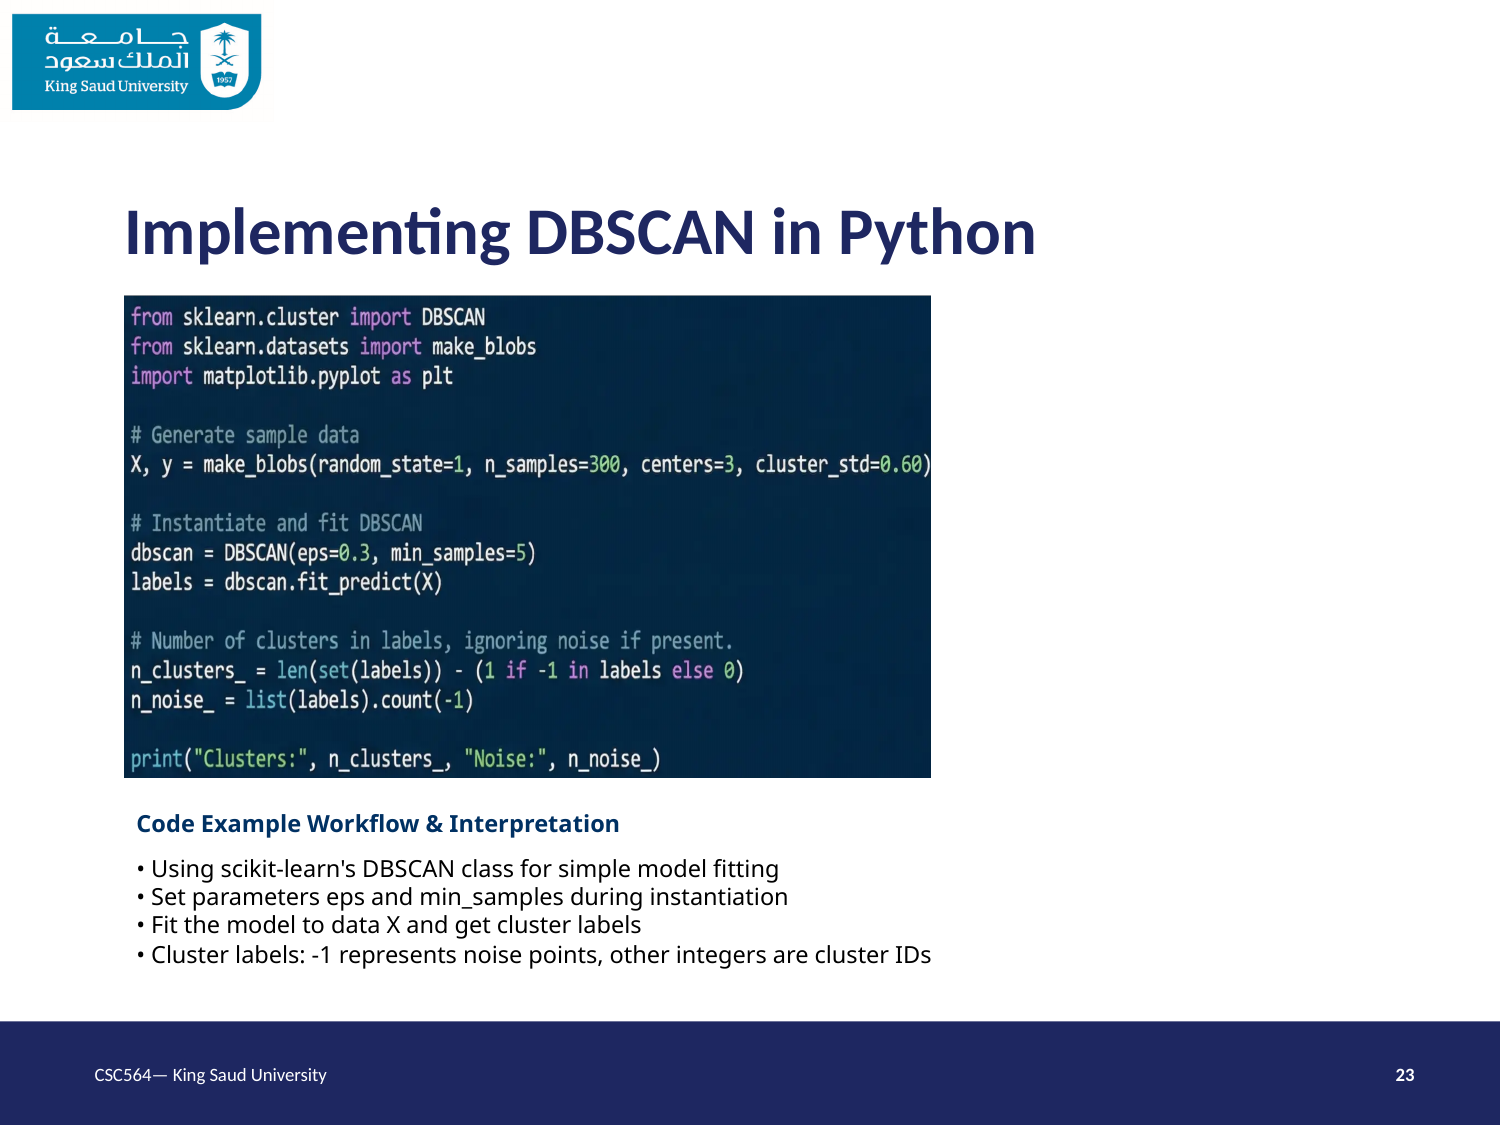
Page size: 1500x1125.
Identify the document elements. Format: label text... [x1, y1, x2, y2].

picture [124, 295, 931, 779]
picture [0, 0, 274, 122]
text_box Code Example Workflow & Interpretation [136, 809, 1206, 838]
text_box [0, 1021, 1500, 1125]
text_box Implementing DBSCAN in Python [109, 179, 1054, 355]
text_box • Using scikit-learn's DBSCAN class for simple model fitting • Set parameters eps and min_samples during instantiation • Fit the model to data X and get cluster labels • Cluster labels: -1 represents noise points, other integers are cluster IDs [136, 850, 1093, 972]
